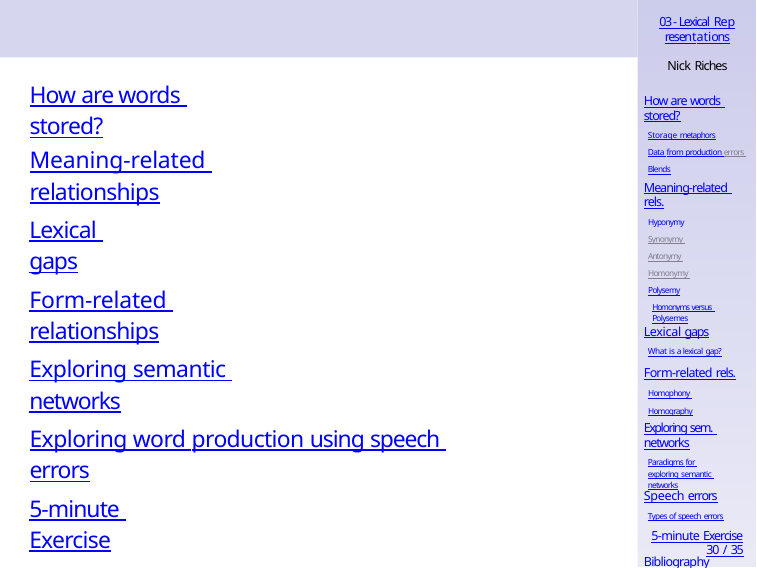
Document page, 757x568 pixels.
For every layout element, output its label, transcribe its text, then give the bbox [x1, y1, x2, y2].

text_box Meaning-related relationships [27, 144, 310, 209]
picture [637, 0, 756, 567]
text_box Exploring sem. networks Paradigms for exploring semantic networks [641, 419, 737, 492]
text_box 5-minute Exercise 30 / 35 Bibliography [641, 530, 745, 568]
text_box Speech errors Types of speech errors [641, 477, 733, 523]
text_box Exploring word production using speech errors [27, 422, 470, 487]
text_box How are words stored? Storage metaphors Data from production errors Blends [641, 92, 754, 176]
text_box 03 - Lexical Representations Nick Riches [651, 13, 743, 73]
text_box Exploring semantic networks [27, 353, 301, 418]
text_box How are words stored? [27, 78, 247, 144]
text_box 5-minute Exercise [27, 492, 200, 557]
text_box [0, 0, 638, 58]
text_box Meaning-related rels. Hyponymy Synonymy Antonymy Homonymy Polysemy Homonyms versus Polysemes [641, 179, 736, 325]
text_box Form-related relationships [27, 283, 278, 348]
text_box Lexical gaps [27, 213, 147, 279]
text_box Lexical gaps What is a lexical gap? [641, 312, 732, 354]
text_box Form-related rels. Homophony Homography [641, 354, 744, 417]
